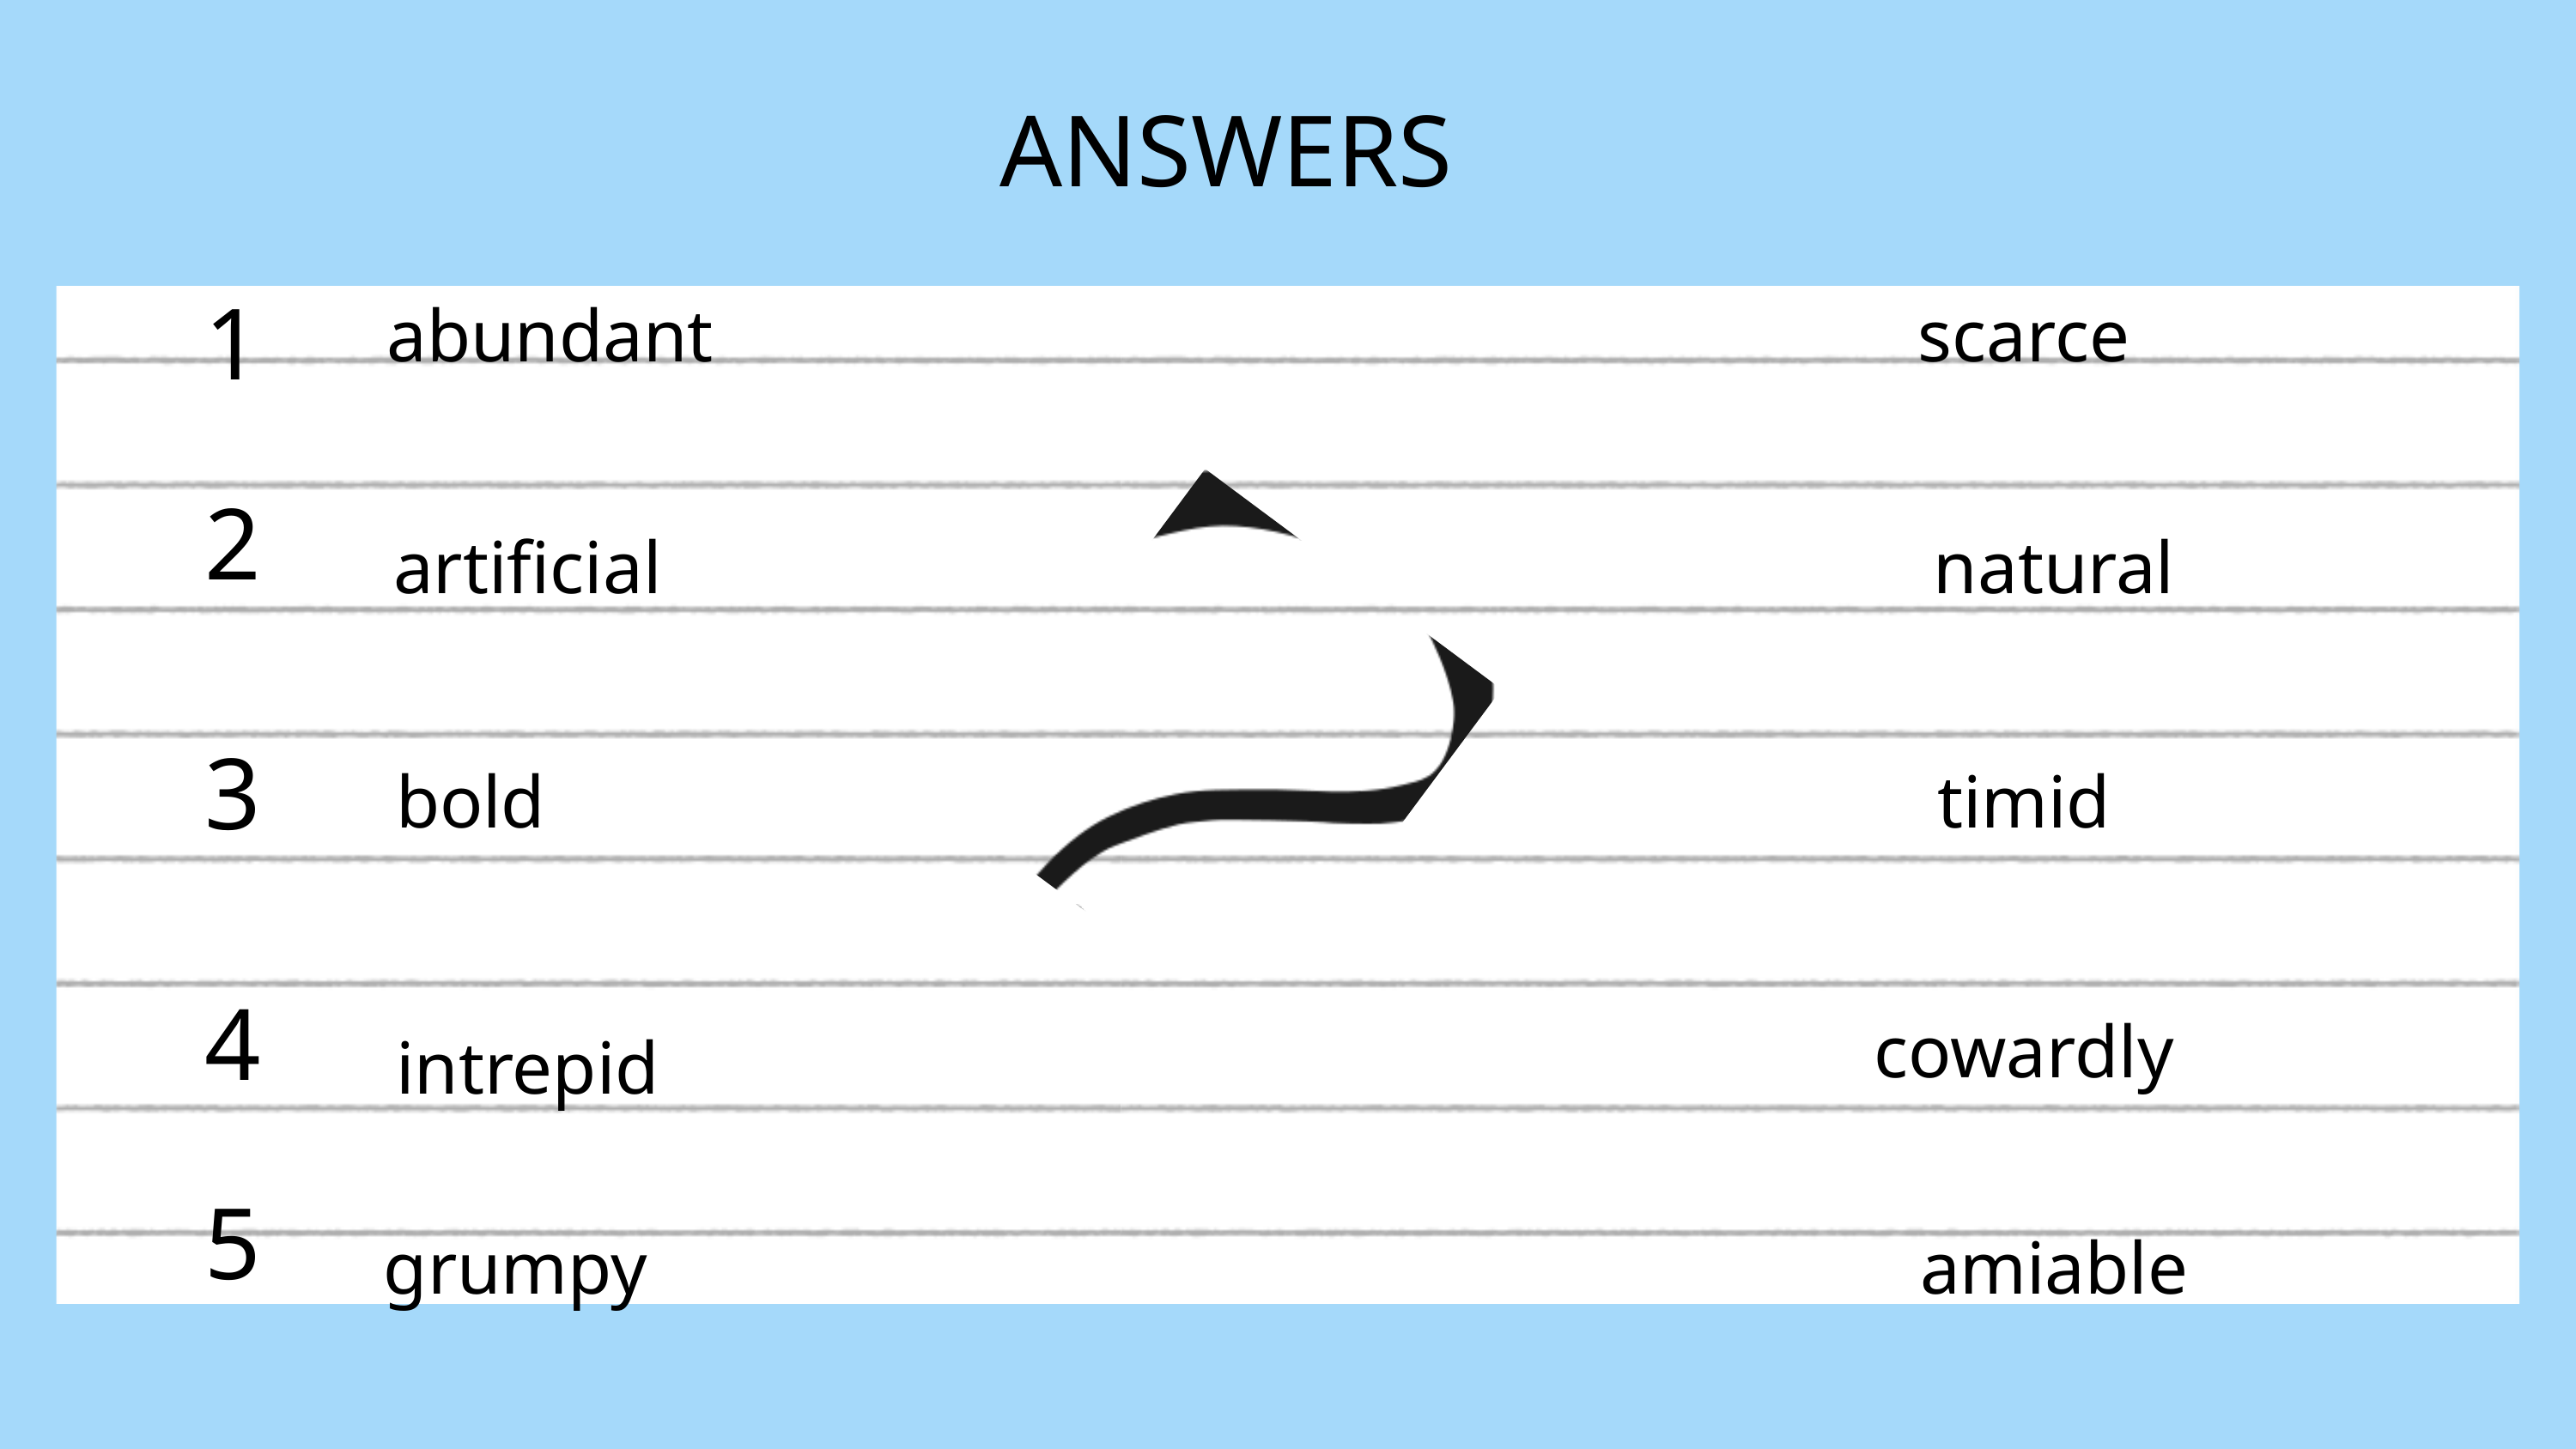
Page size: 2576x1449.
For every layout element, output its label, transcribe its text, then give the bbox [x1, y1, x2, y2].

text_box scarce [1778, 276, 2270, 283]
text_box abundant [380, 276, 720, 283]
text_box ANSWERS [971, 69, 1480, 283]
text_box 1 [204, 276, 279, 283]
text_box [56, 286, 2520, 1304]
